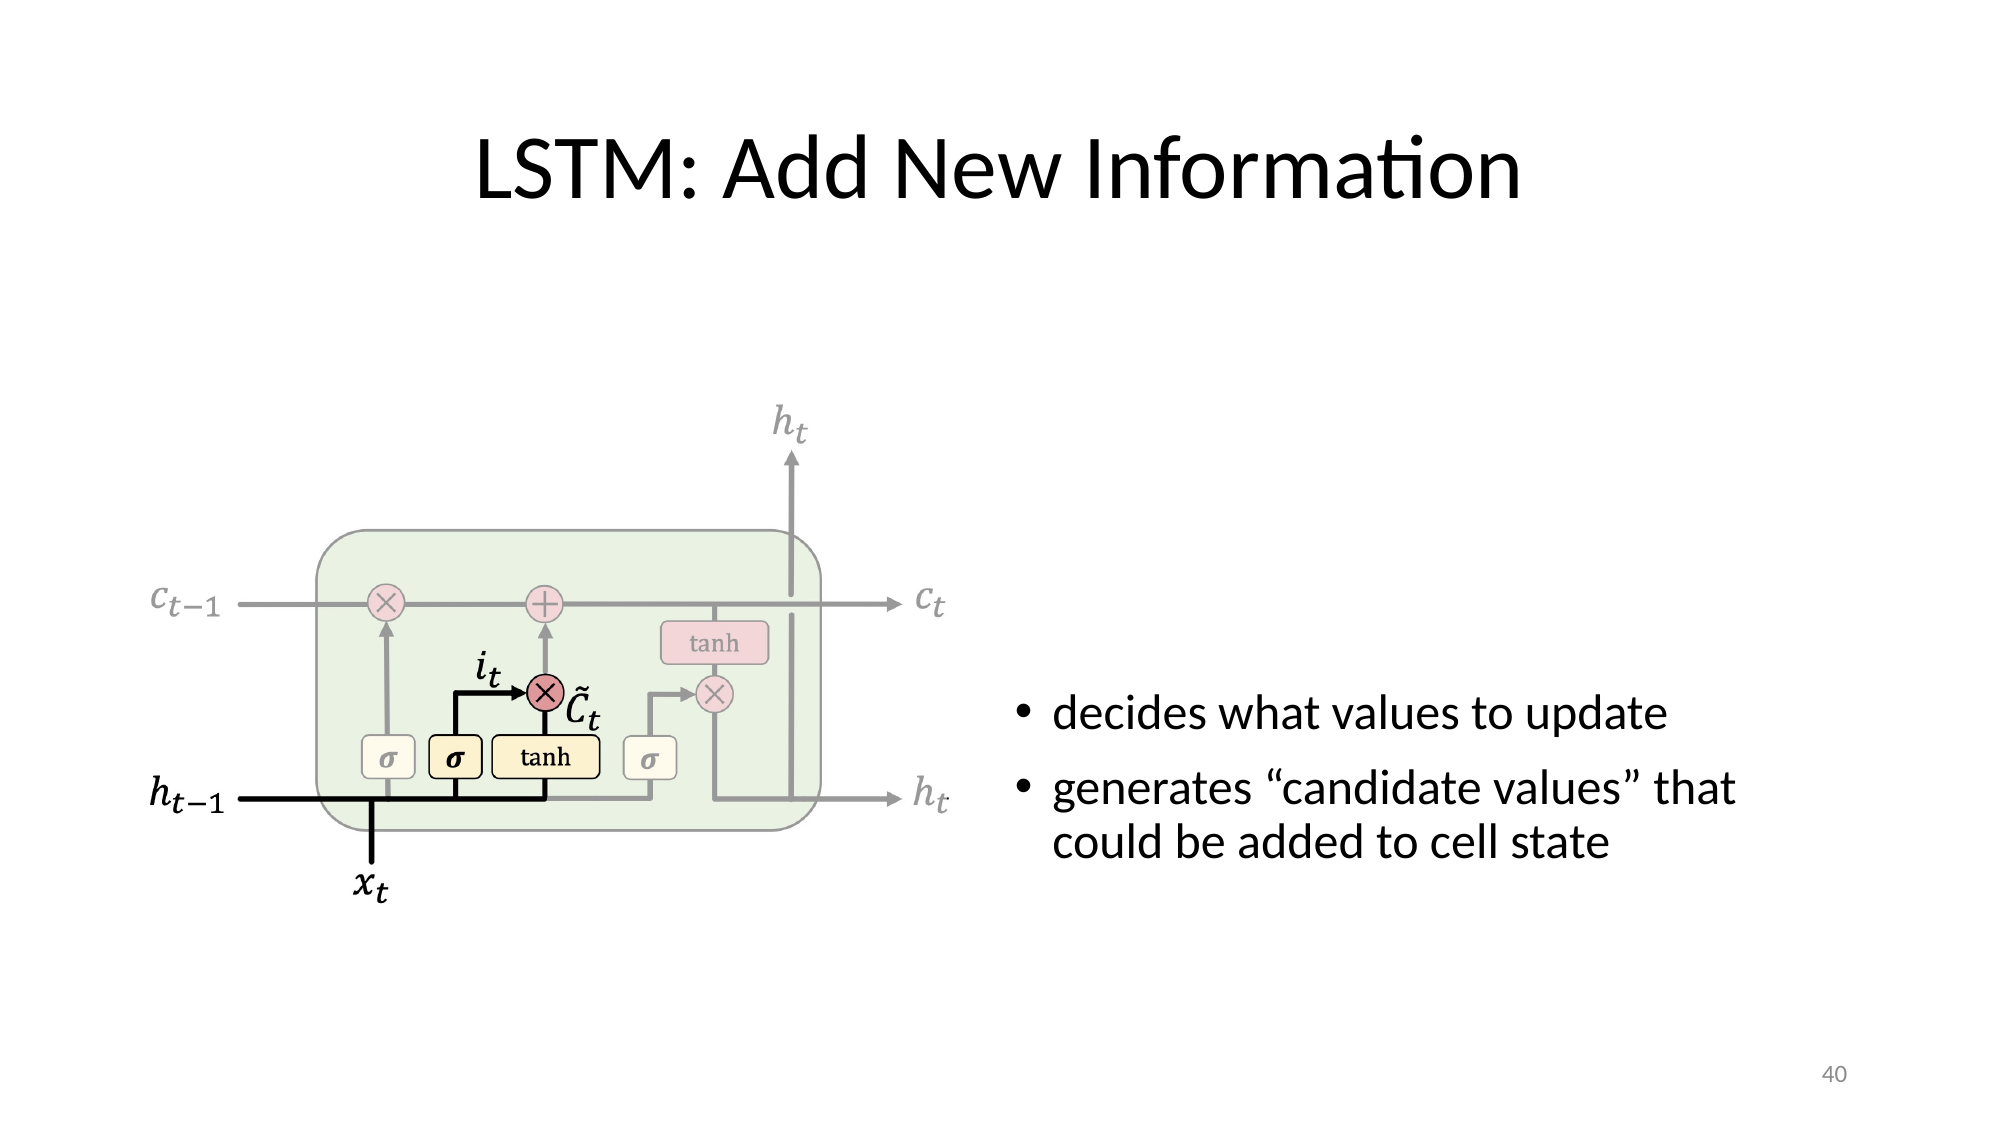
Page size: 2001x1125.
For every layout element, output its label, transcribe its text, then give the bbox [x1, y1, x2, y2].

picture [137, 393, 960, 913]
title LSTM: Add New Information [137, 59, 1863, 278]
slide_number 40 [1412, 1042, 1863, 1103]
